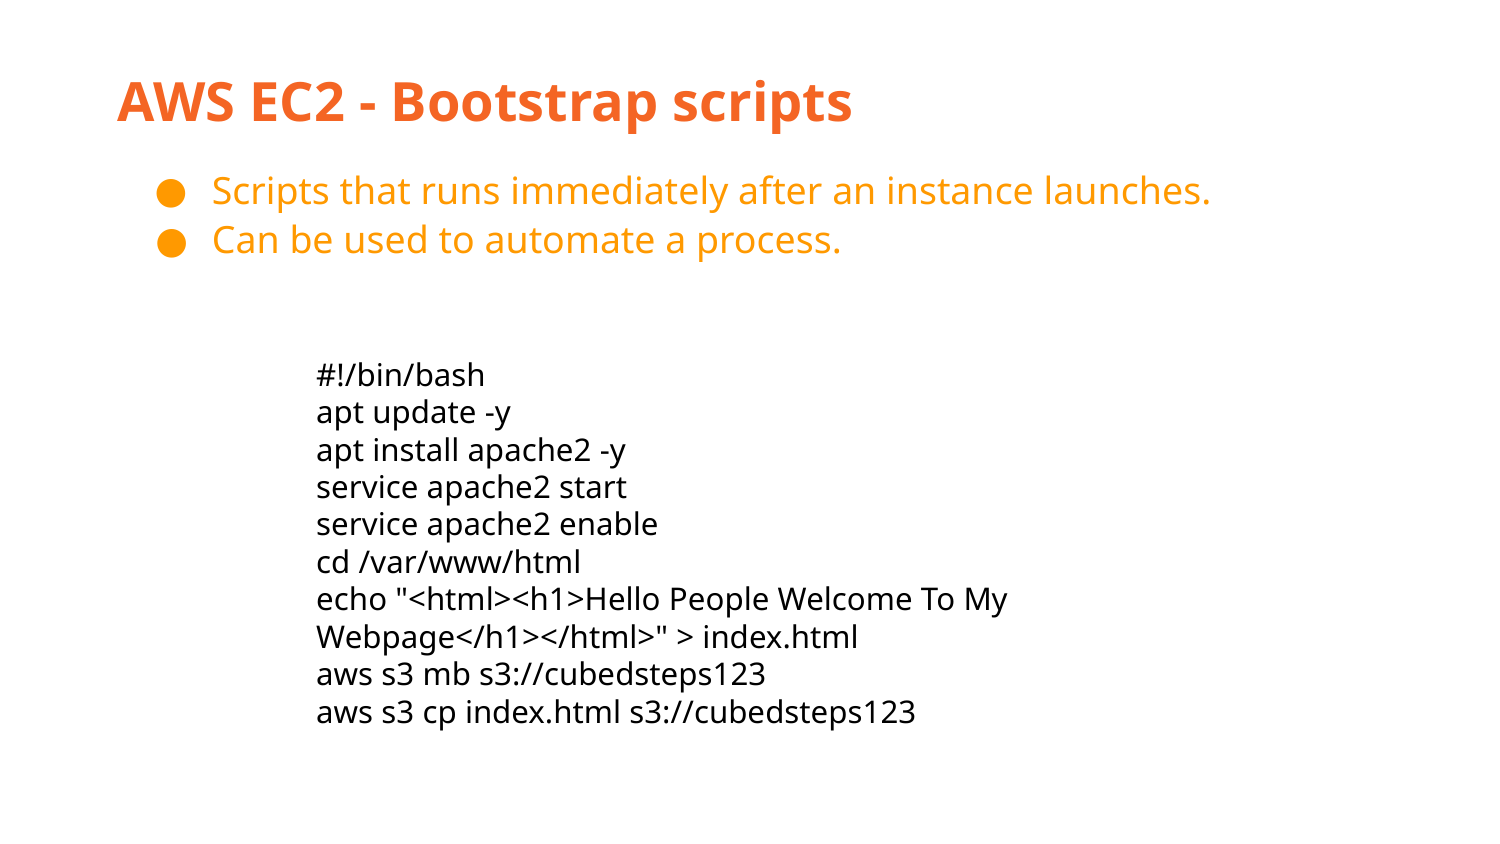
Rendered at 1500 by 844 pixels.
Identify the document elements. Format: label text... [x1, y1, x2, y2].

title Scripts that runs immediately after an instance launches. Can be used to automate a process. [121, 147, 1462, 825]
title AWS EC2 - Bootstrap scripts [102, 52, 1327, 179]
text_box #!/bin/bash apt update -y apt install apache2 -y service apache2 start service apache2 enable cd /var/www/html echo "<html><h1>Hello People Welcome To My Webpage</h1></html>" > index.html aws s3 mb s3://cubedsteps123 aws s3 cp index.html s3://cubedsteps123 [301, 339, 1267, 745]
